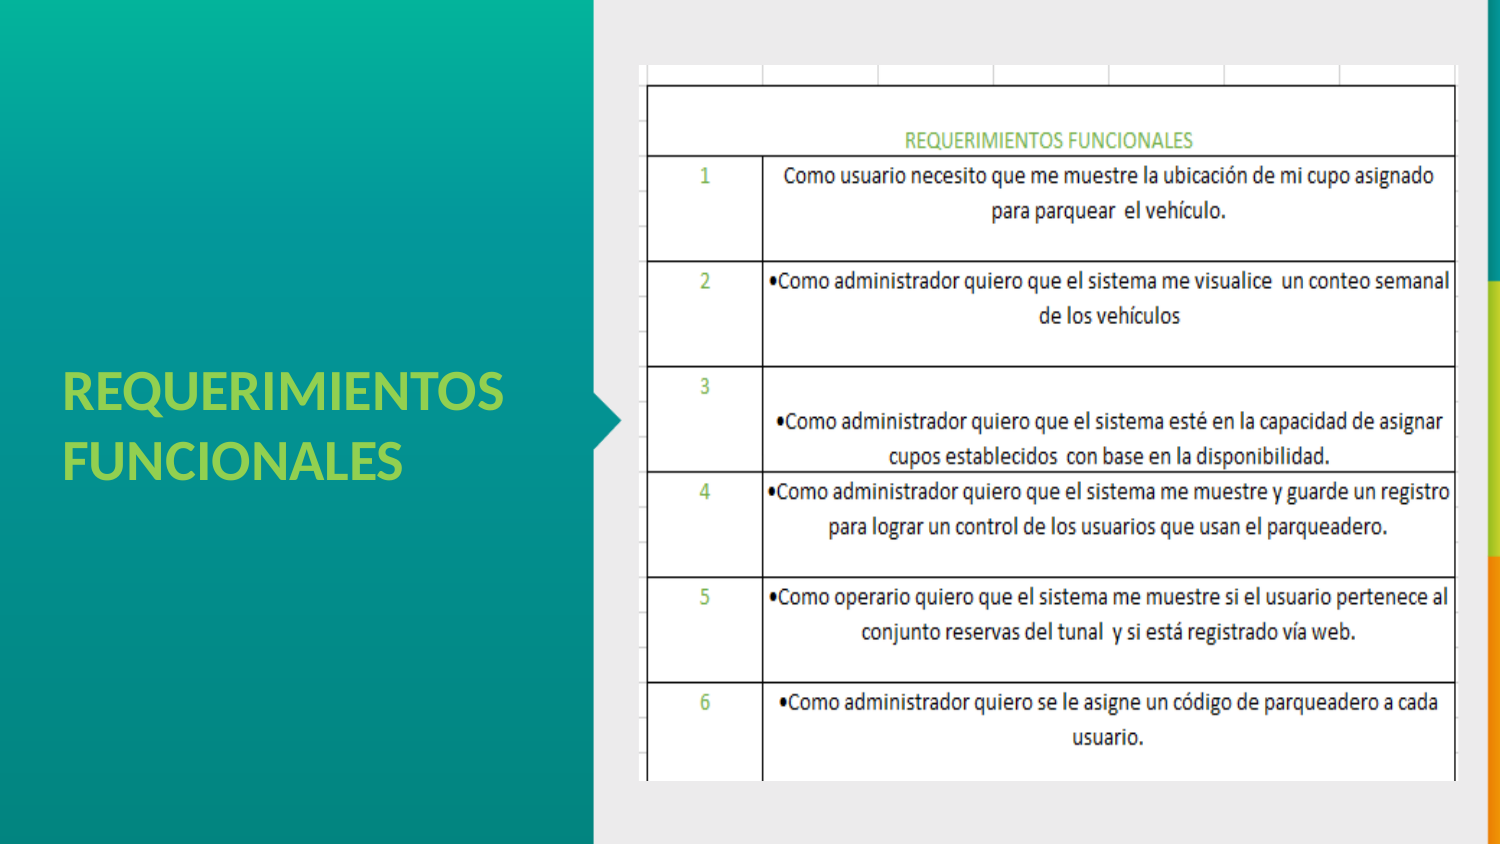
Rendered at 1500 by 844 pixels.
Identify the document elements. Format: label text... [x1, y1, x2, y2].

picture [0, 0, 1500, 844]
text_box REQUERIMIENTOS FUNCIONALES [47, 375, 547, 469]
